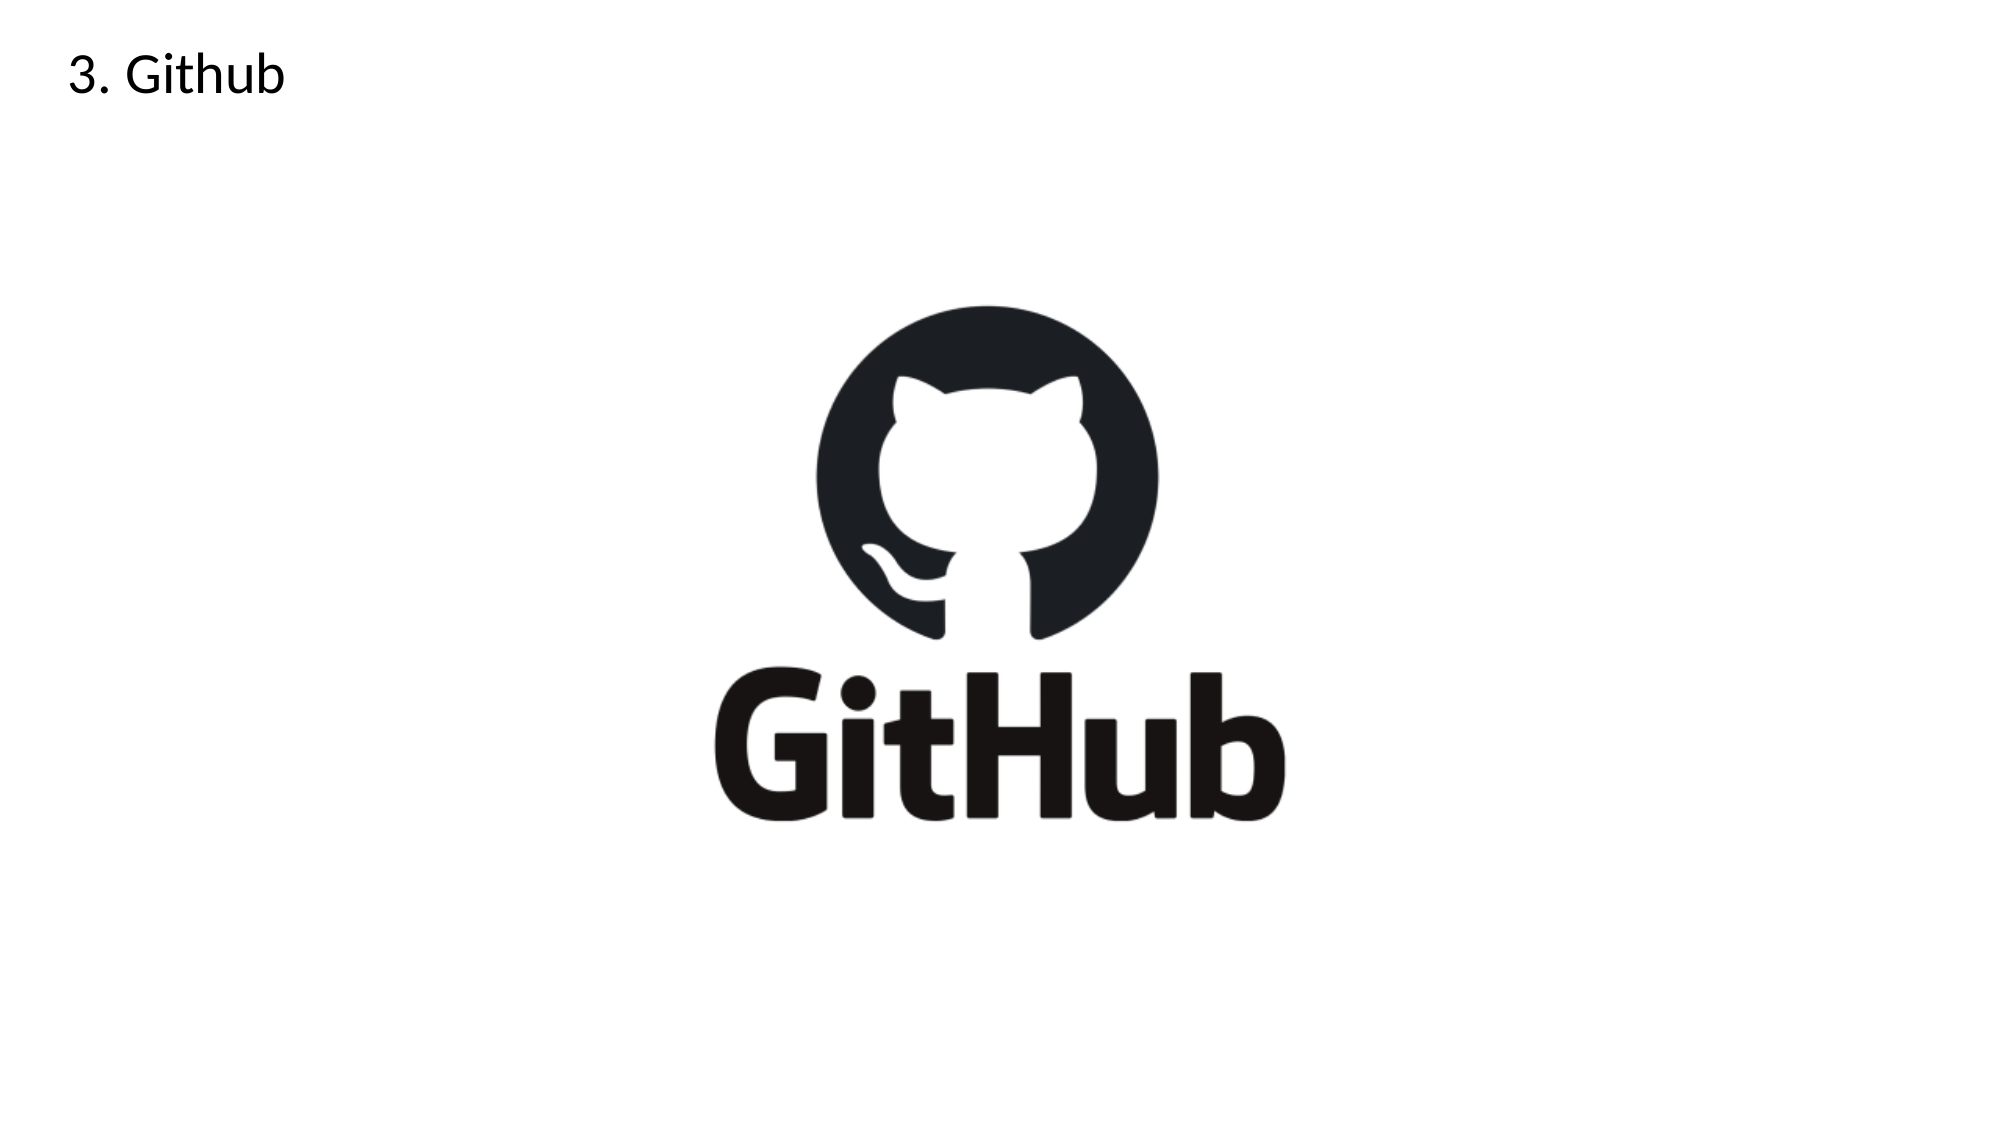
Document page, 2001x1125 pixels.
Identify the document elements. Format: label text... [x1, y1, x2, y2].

text_box 3. Github [53, 28, 1288, 113]
picture [424, 269, 1549, 890]
